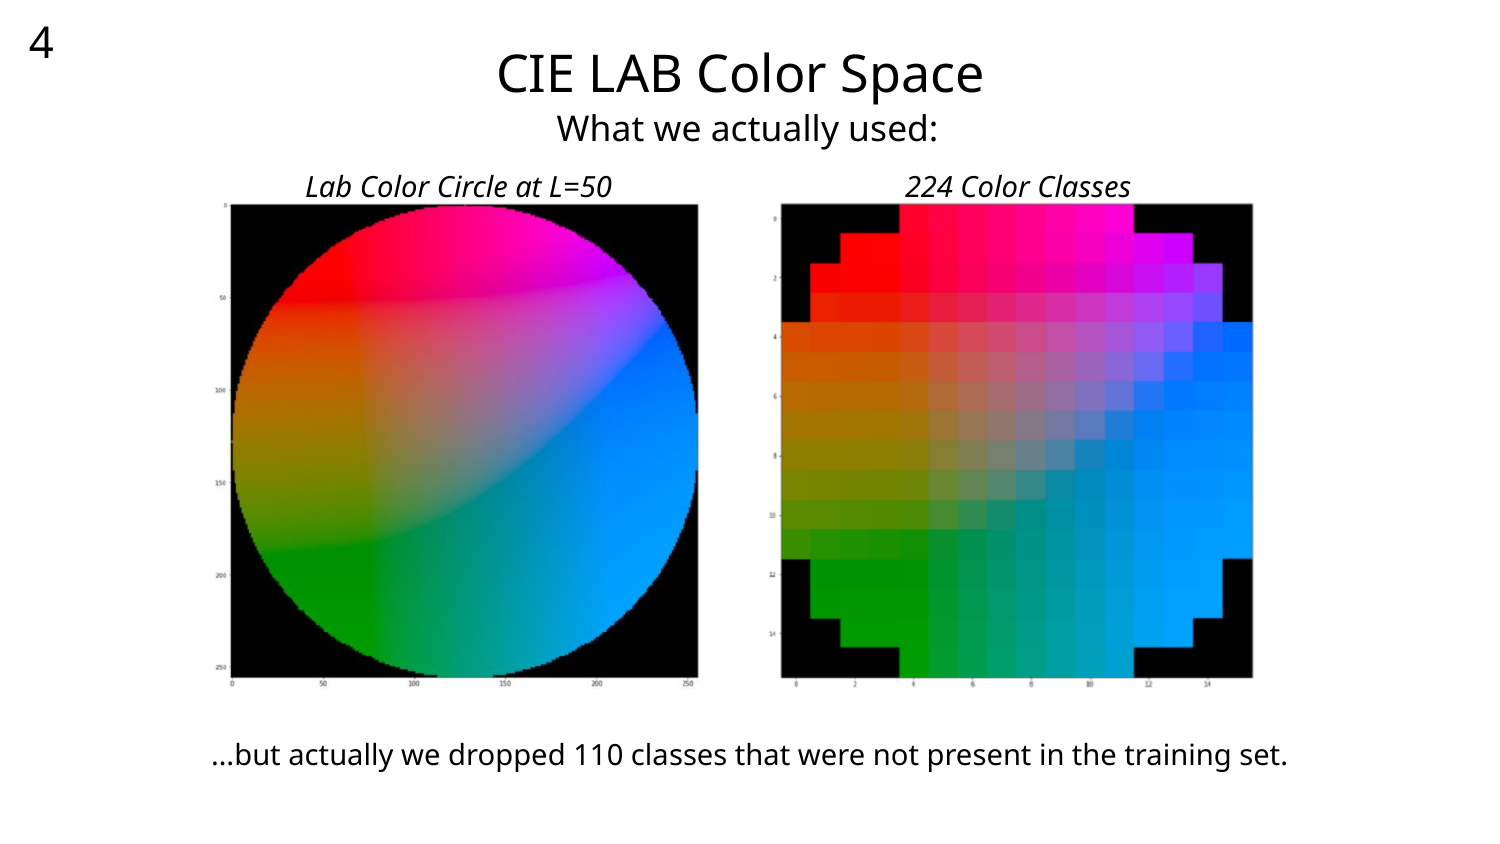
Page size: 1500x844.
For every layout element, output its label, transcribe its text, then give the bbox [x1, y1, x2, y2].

text_box 4 [0, 0, 83, 83]
text_box 224 Color Classes [844, 153, 1192, 193]
text_box What we actually used: [541, 91, 1193, 164]
picture [213, 195, 1268, 691]
text_box Lab Color Circle at L=50 [284, 153, 633, 193]
text_box CIE LAB Color Space [295, 25, 1186, 118]
text_box …but actually we dropped 110 classes that were not present in the training set. [123, 720, 1377, 786]
